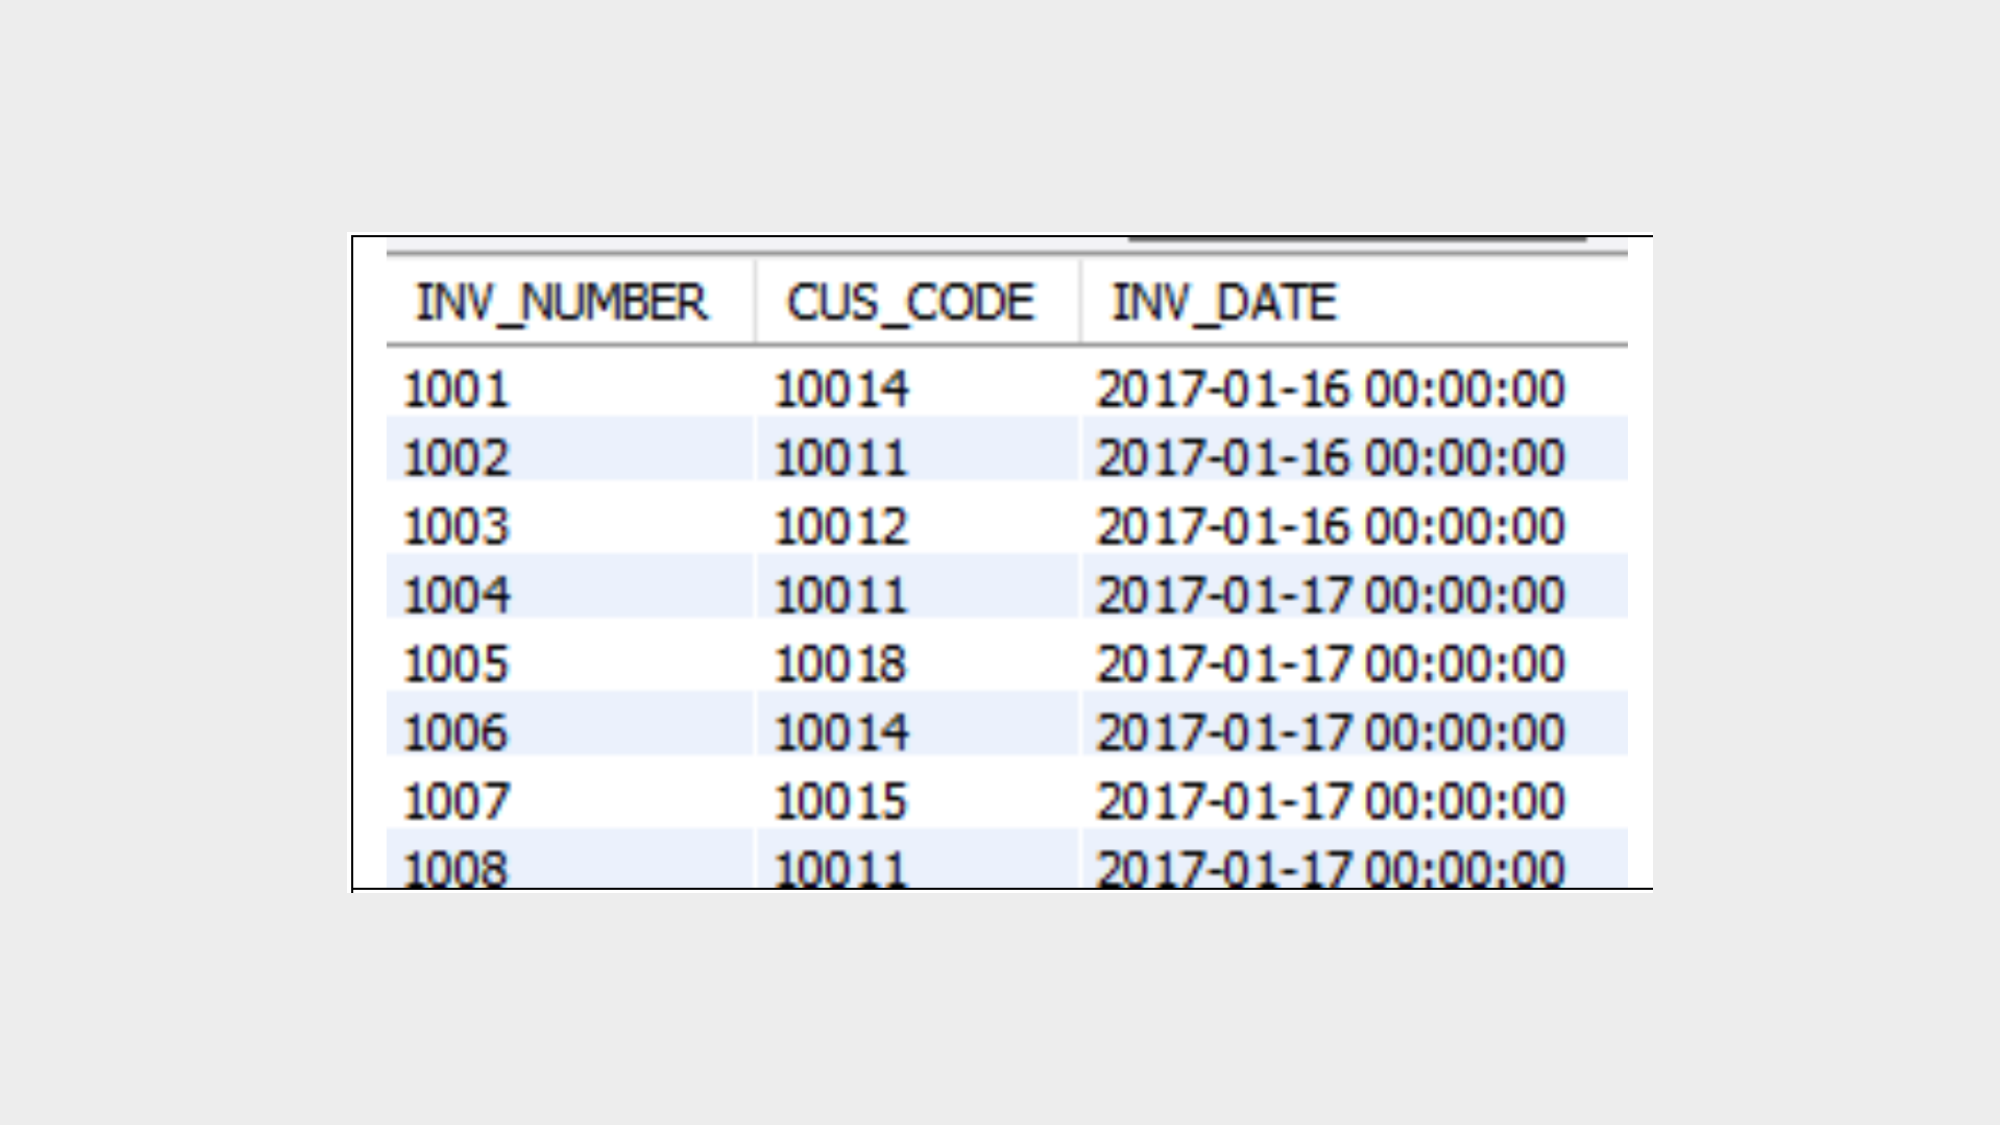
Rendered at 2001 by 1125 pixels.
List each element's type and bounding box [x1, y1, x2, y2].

picture [347, 232, 1653, 893]
